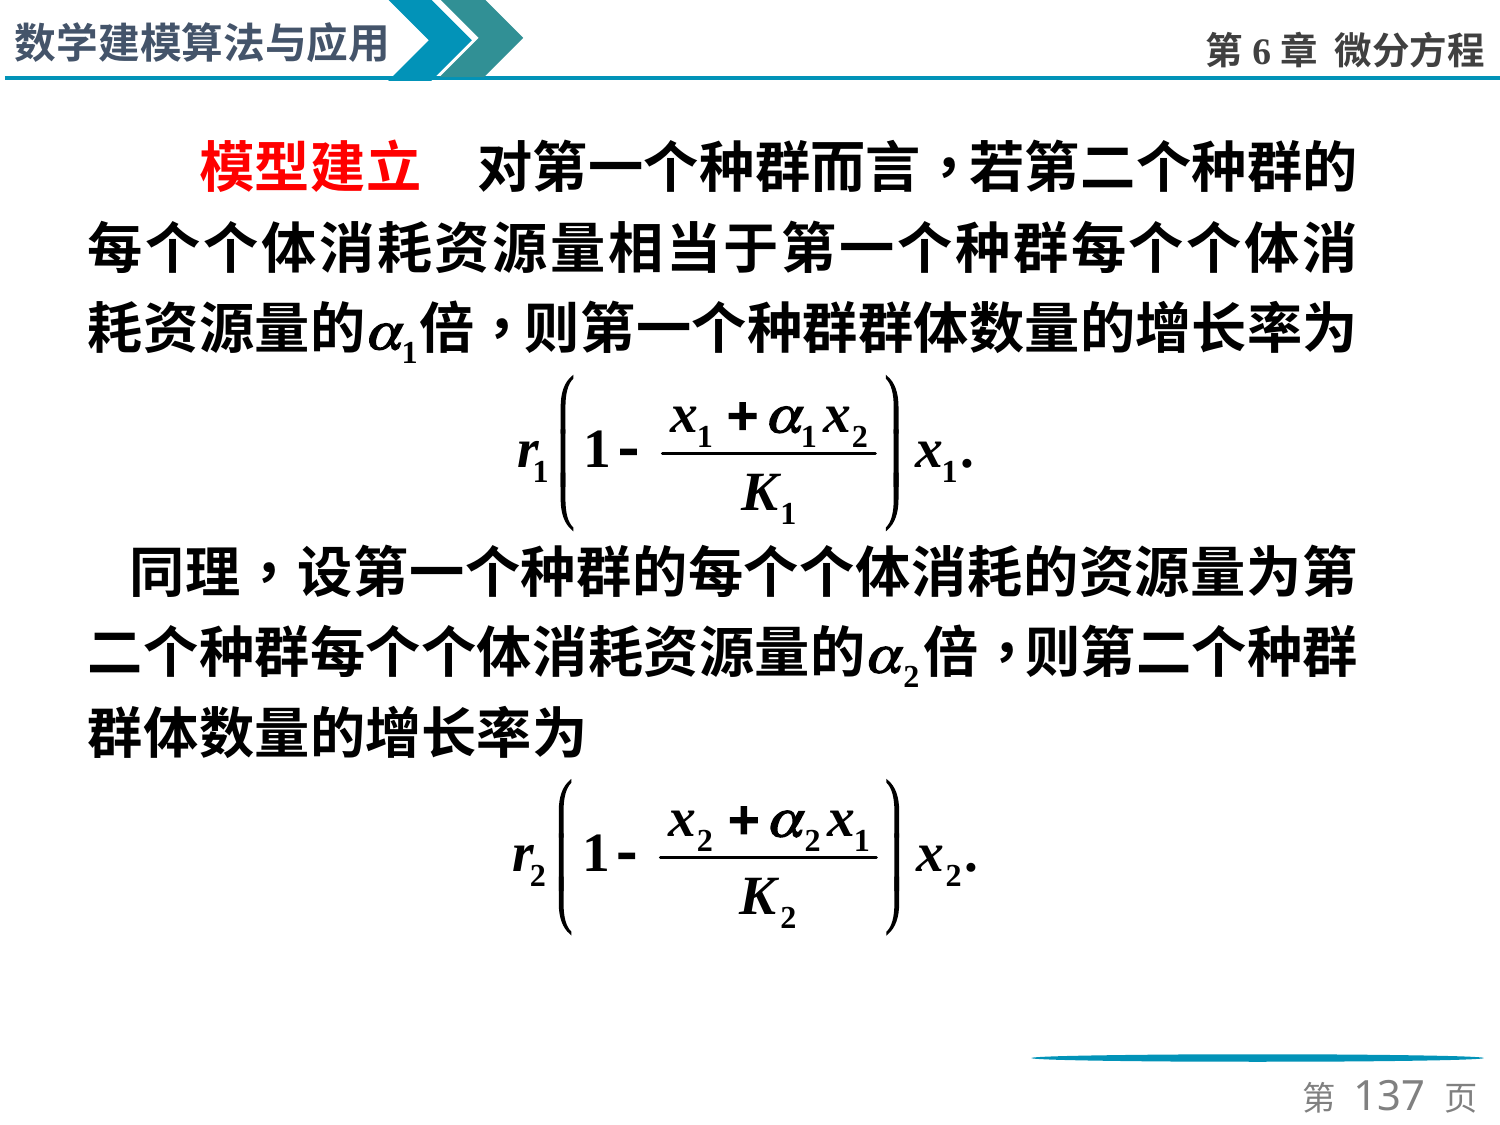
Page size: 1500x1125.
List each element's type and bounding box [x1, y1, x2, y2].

text_box [87, 130, 1358, 984]
